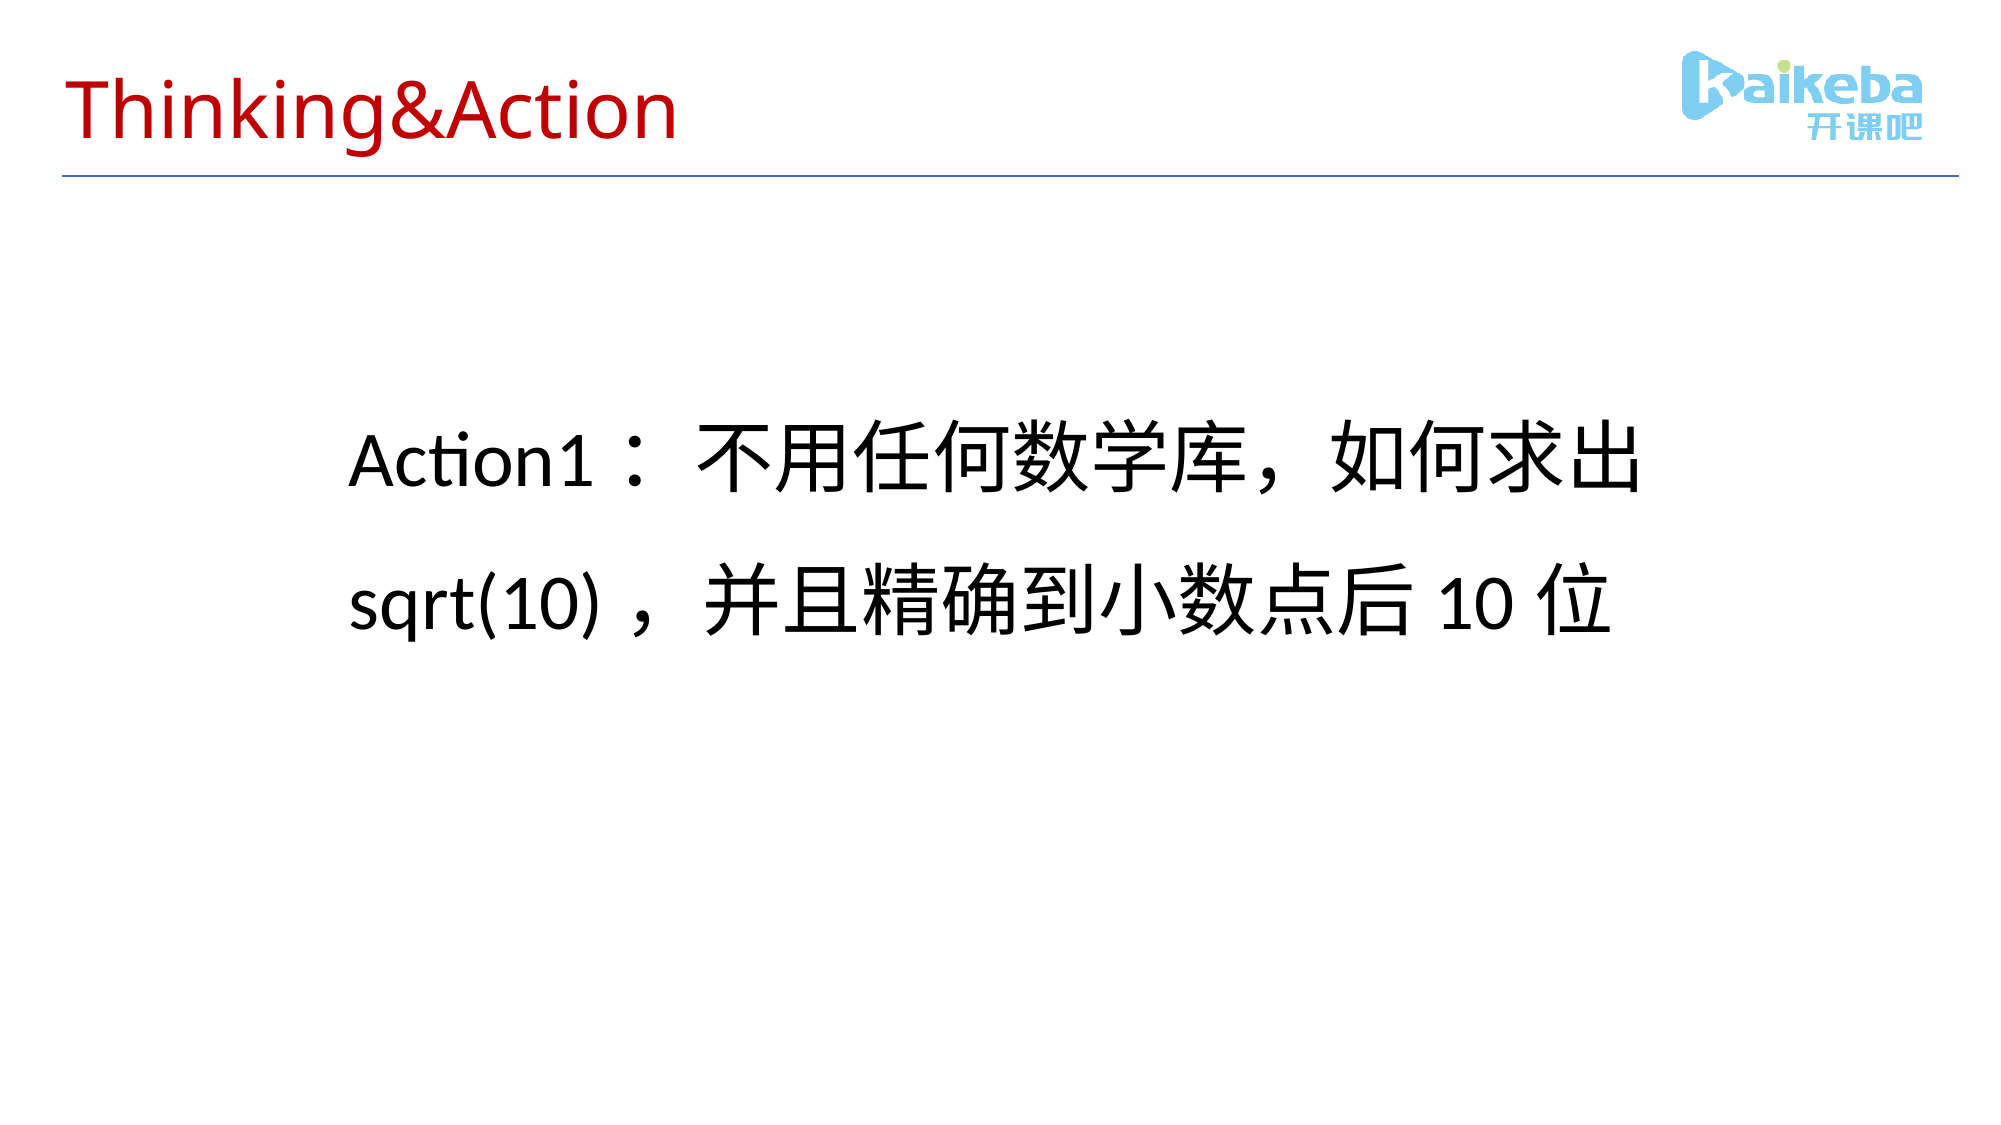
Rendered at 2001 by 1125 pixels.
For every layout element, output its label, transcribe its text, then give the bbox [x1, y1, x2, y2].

title Thinking&Action [57, 59, 1728, 167]
list Action1：不用任何数学库，如何求出sqrt(10)，并且精确到小数点后10位 [340, 352, 1806, 565]
